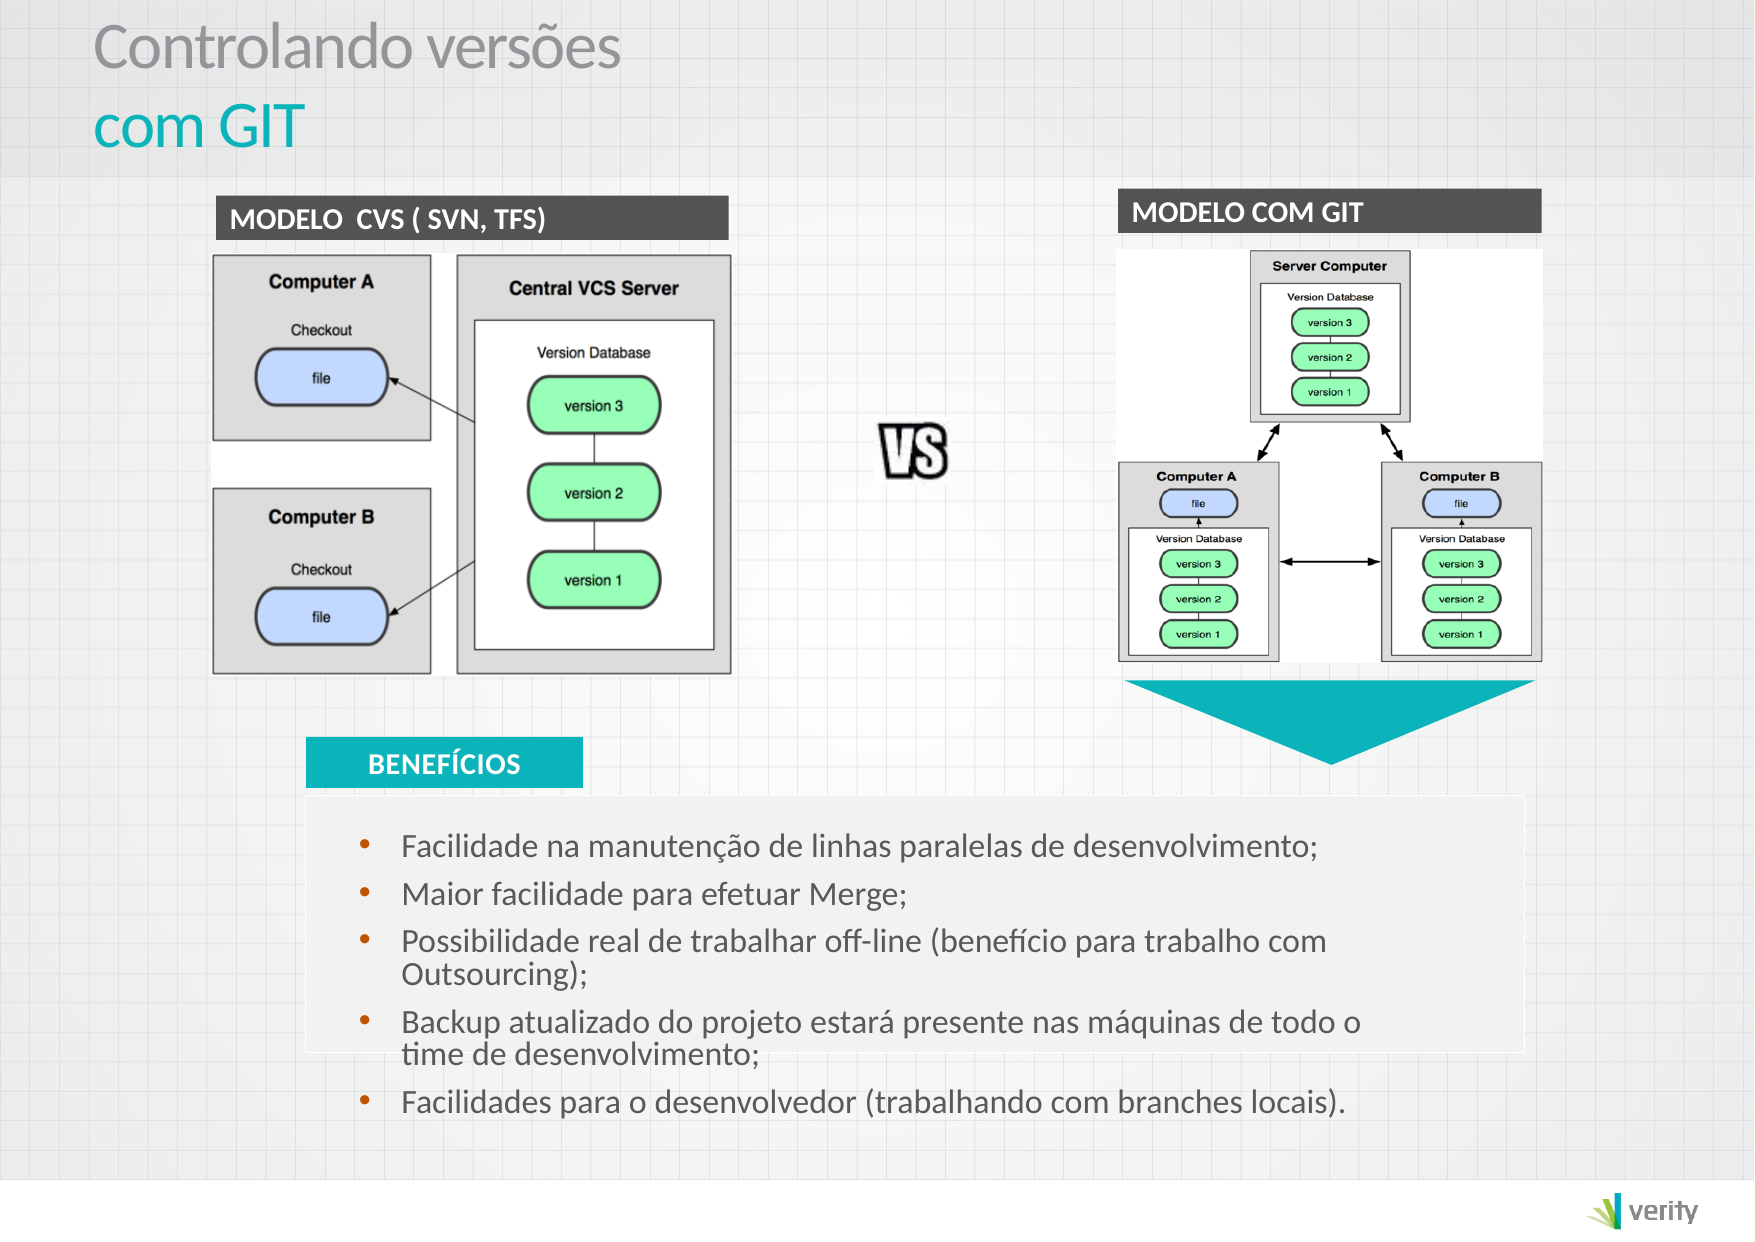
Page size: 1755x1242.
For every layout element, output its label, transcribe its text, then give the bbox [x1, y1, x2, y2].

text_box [305, 795, 1525, 1054]
text_box MODELO COM GIT [1116, 187, 1544, 235]
text_box MODELO CVS ( SVN, TFS) [214, 194, 731, 242]
picture [1573, 1181, 1714, 1233]
picture [0, 0, 1754, 1180]
text_box [1124, 680, 1536, 765]
text_box BENEFÍCIOS [306, 736, 583, 788]
